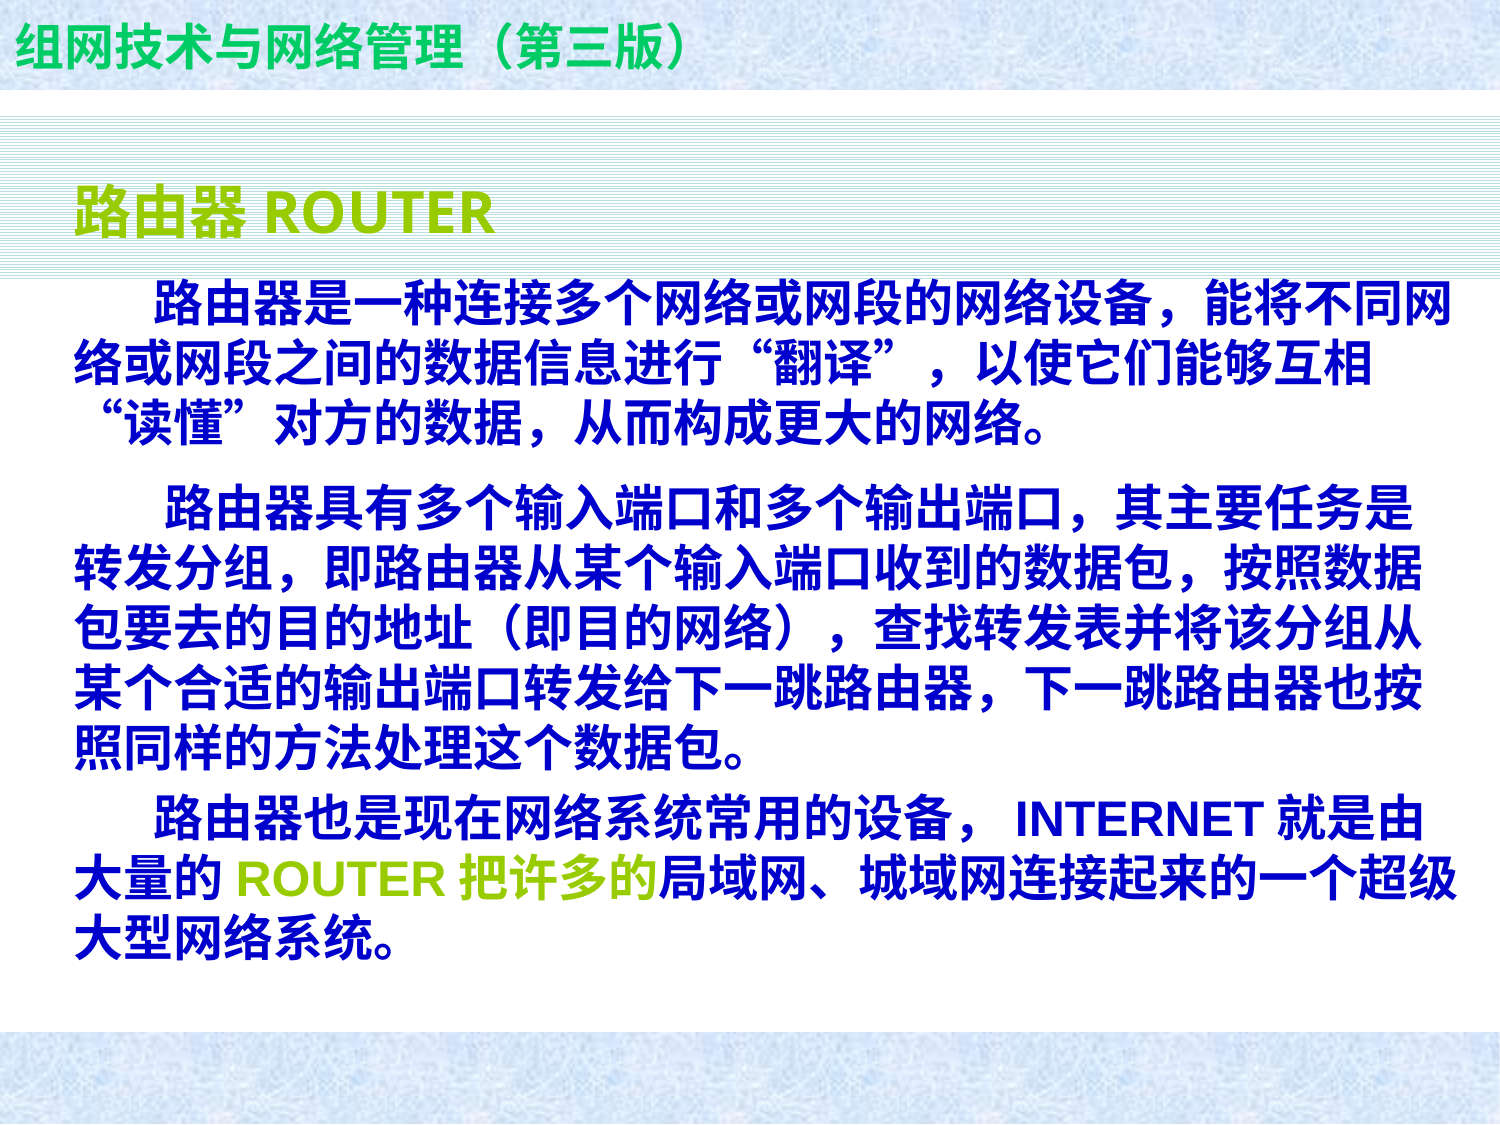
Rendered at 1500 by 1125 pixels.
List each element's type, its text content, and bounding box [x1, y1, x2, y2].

picture [0, 0, 1500, 90]
list 路由器ROUTER 路由器是一种连接多个网络或网段的网络设备，能将不同网络或网段之间的数据信息进行“翻译”，以使它们能够互相“读懂”对方的数据，从而构成更大的网络。 路由器具有多个输入端口和多个输出端口，其主要任务是转发分组，即路由器从某个输入端口收到的数据包，按照数据包要去的目的地址（即目的网络），查找转发表并将该分组从某个合适的输出端口转发给下一跳路由器，下一跳路由器也按照同样的方法处理这个数据包。 路由器也是现在网络系统常用的设备，INTERNET就是由大量的ROUTER把许多的局域网、城域网连接起来的一个超级大型网络系统。 [58, 175, 1475, 1062]
picture [0, 1032, 1500, 1124]
